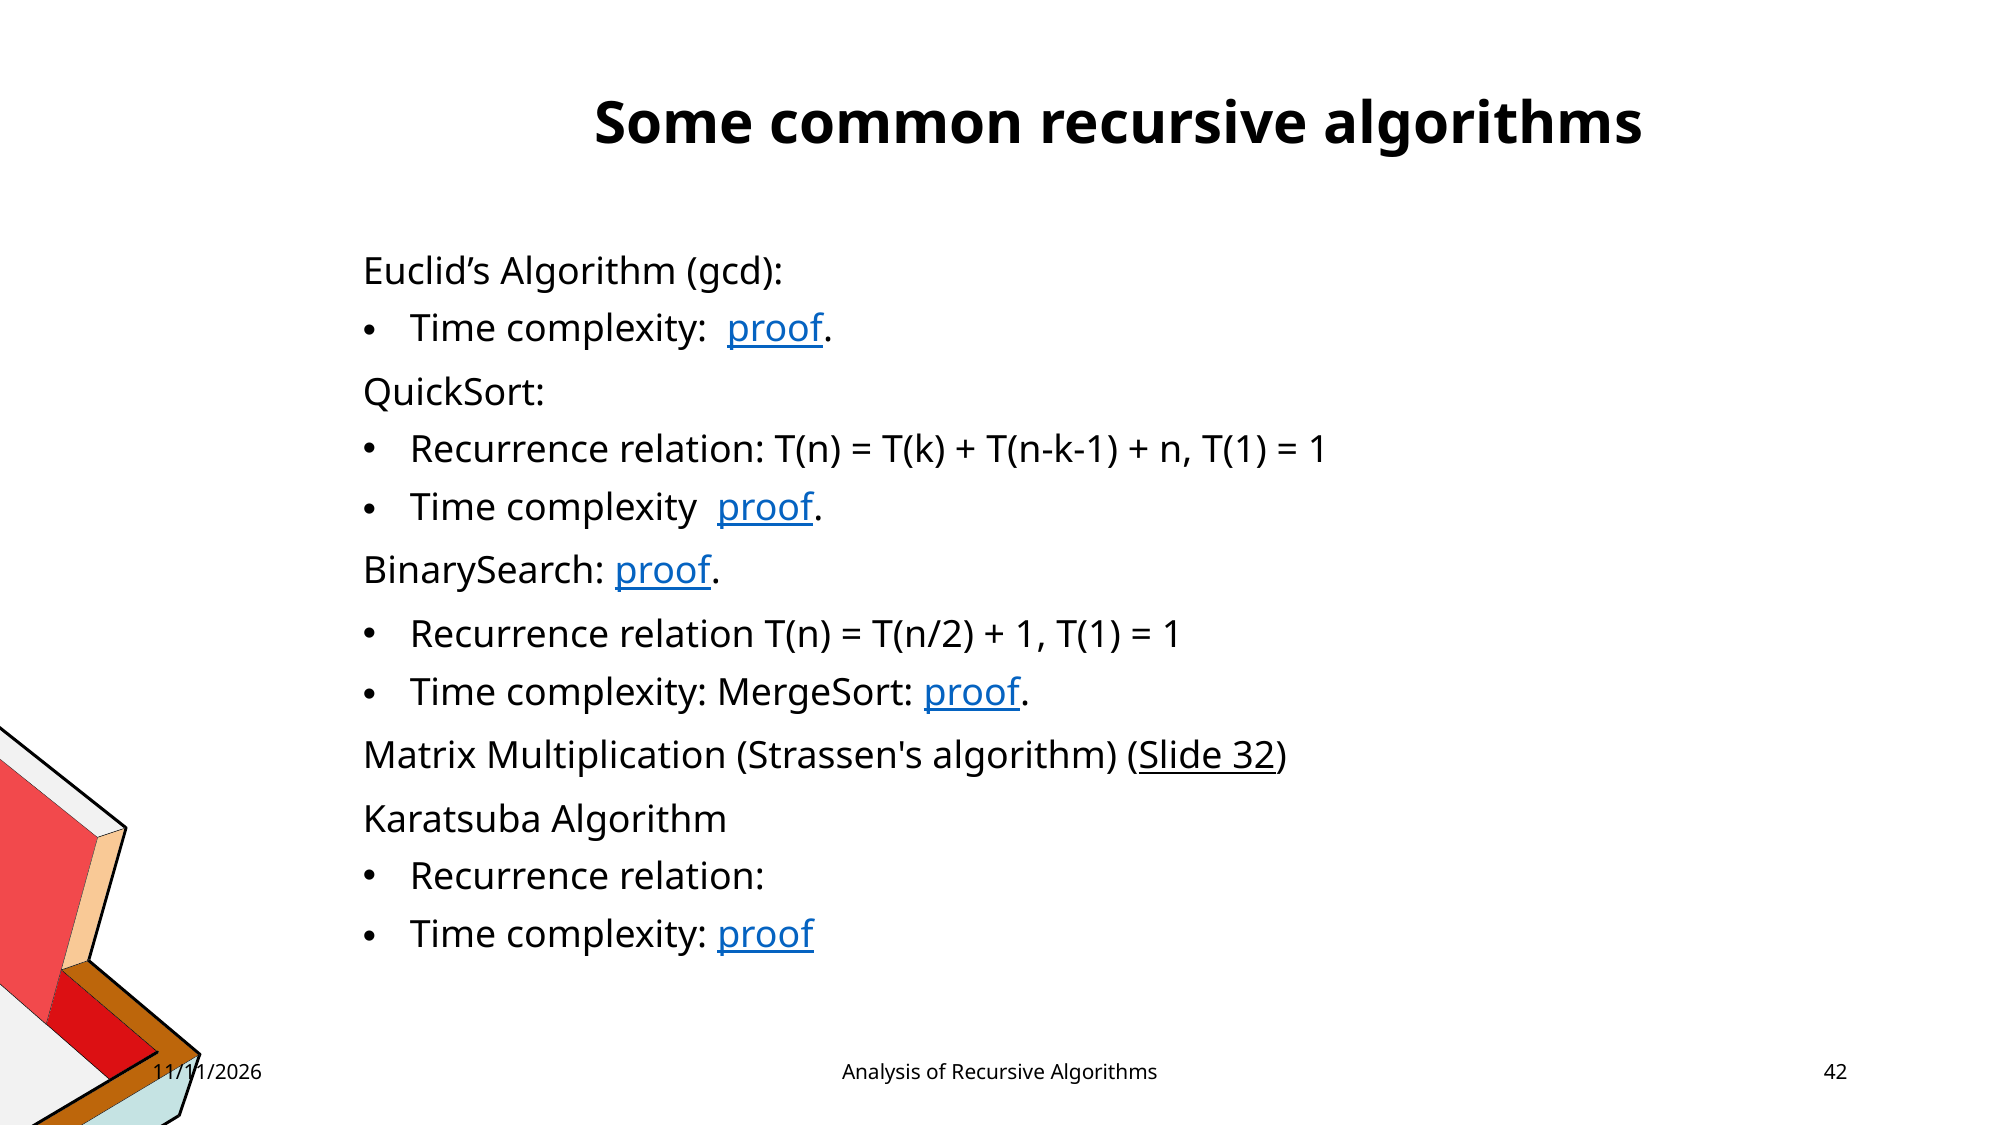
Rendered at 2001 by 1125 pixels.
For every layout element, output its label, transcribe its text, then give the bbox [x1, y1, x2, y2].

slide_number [137, 1042, 588, 1103]
text_box Some common recursive algorithms [446, 78, 1792, 163]
footer Analysis of Recursive Algorithms [662, 1042, 1338, 1103]
slide_number 42 [1412, 1042, 1863, 1103]
